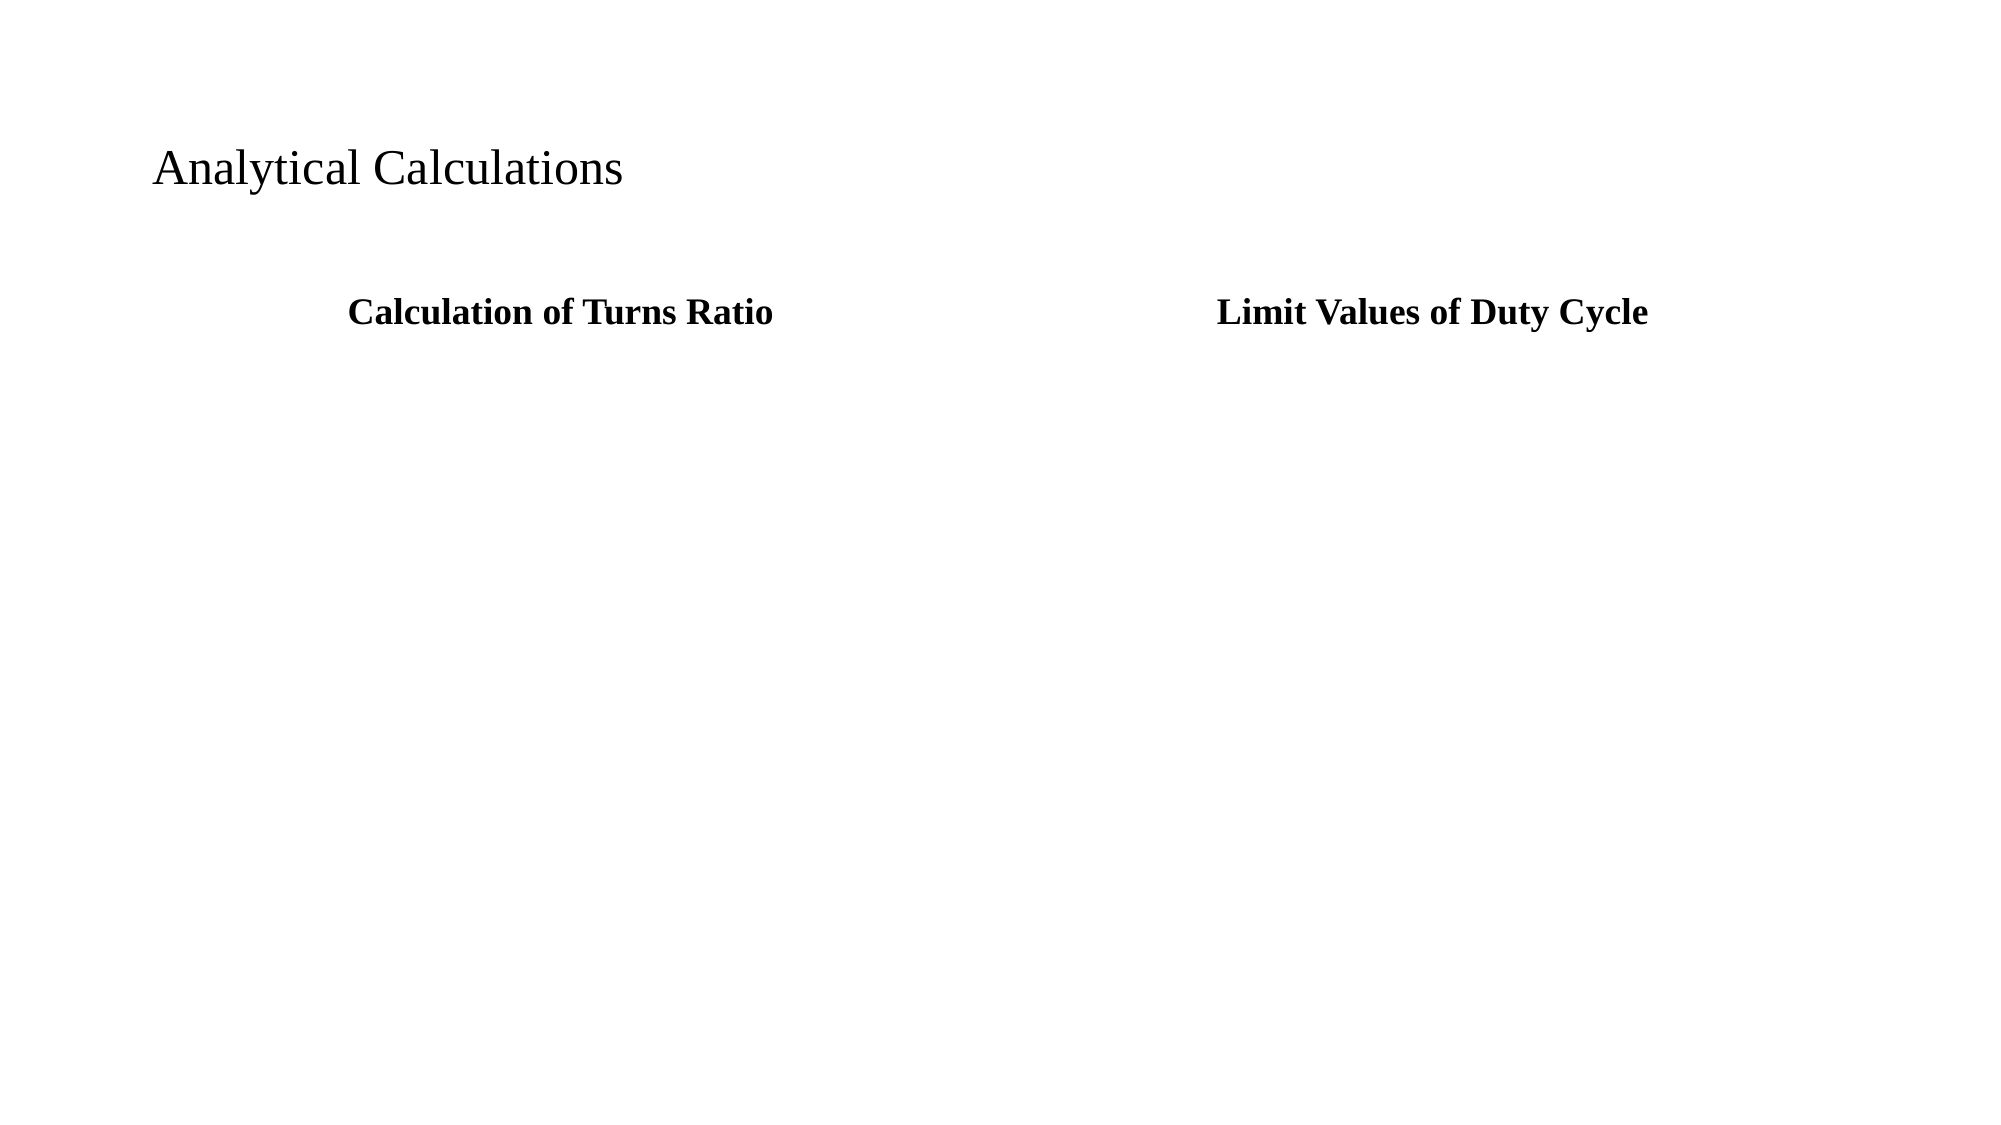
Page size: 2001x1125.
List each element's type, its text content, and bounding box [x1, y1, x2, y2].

list Limit Values of Duty Cycle [1012, 205, 1863, 341]
list Calculation of Turns Ratio [137, 205, 984, 341]
title Analytical Calculations [137, 59, 1863, 278]
